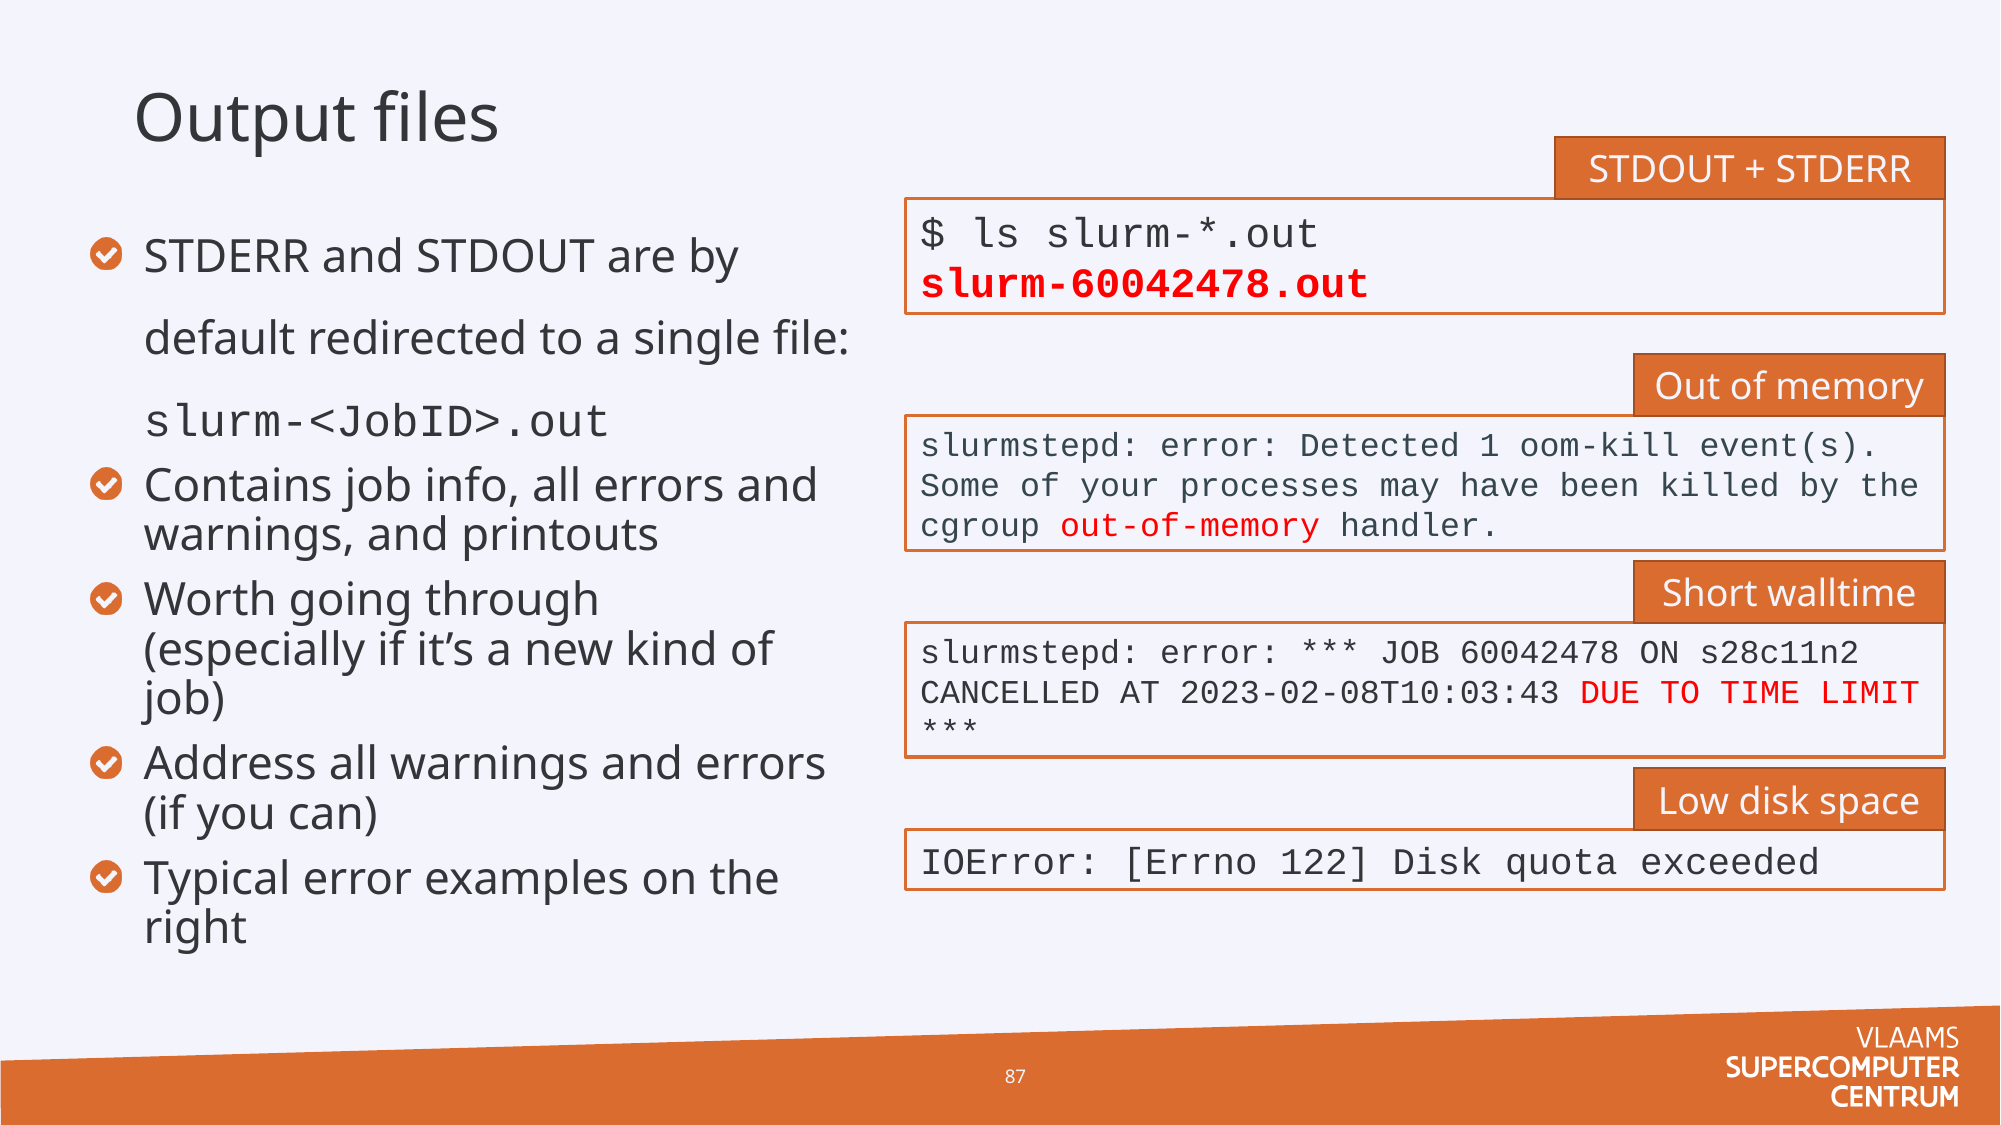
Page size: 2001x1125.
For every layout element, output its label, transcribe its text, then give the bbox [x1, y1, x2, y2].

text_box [905, 768, 1945, 891]
picture [90, 467, 122, 500]
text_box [905, 354, 1945, 552]
picture [90, 746, 122, 779]
text_box Output files [118, 54, 1941, 185]
picture [90, 237, 122, 270]
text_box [905, 137, 1945, 315]
picture [1725, 1021, 1960, 1117]
picture [90, 582, 122, 615]
list STDERR and STDOUT are by default redirected to a single file: slurm-<JobID>.out Contains job info, all errors and warnings, and printouts Worth going through (especially if it’s a new kind of job) Address all warnings and errors (if you can) Typical error examples on the right [90, 198, 866, 941]
slide_number 87 [958, 1047, 1042, 1108]
picture [90, 860, 122, 893]
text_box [905, 561, 1945, 759]
